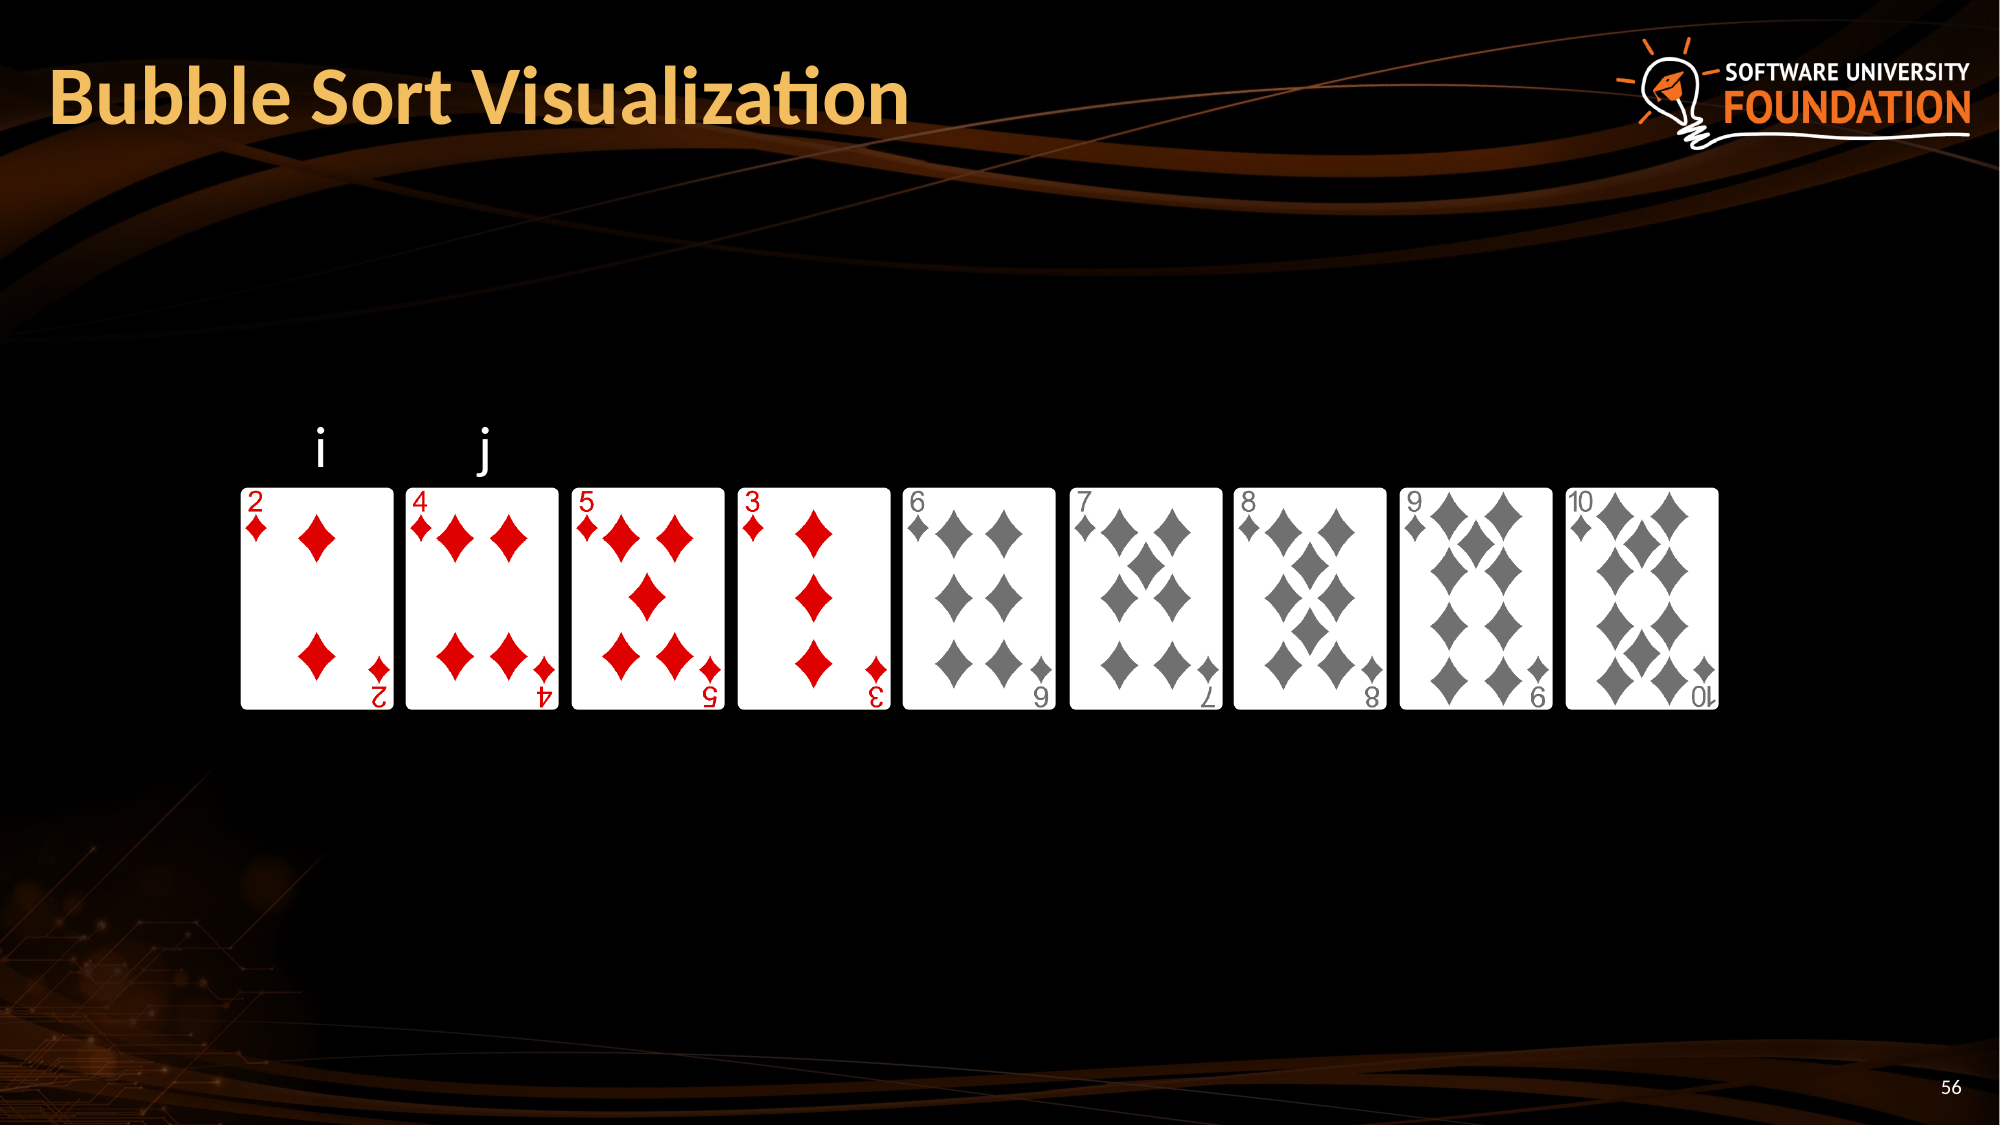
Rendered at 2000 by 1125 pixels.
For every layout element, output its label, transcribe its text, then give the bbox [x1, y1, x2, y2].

text_box j [463, 401, 508, 487]
picture [0, 0, 2000, 1125]
text_box i [300, 401, 343, 487]
slide_number 56 [1897, 1070, 1968, 1103]
title Bubble Sort Visualization [30, 6, 1602, 189]
